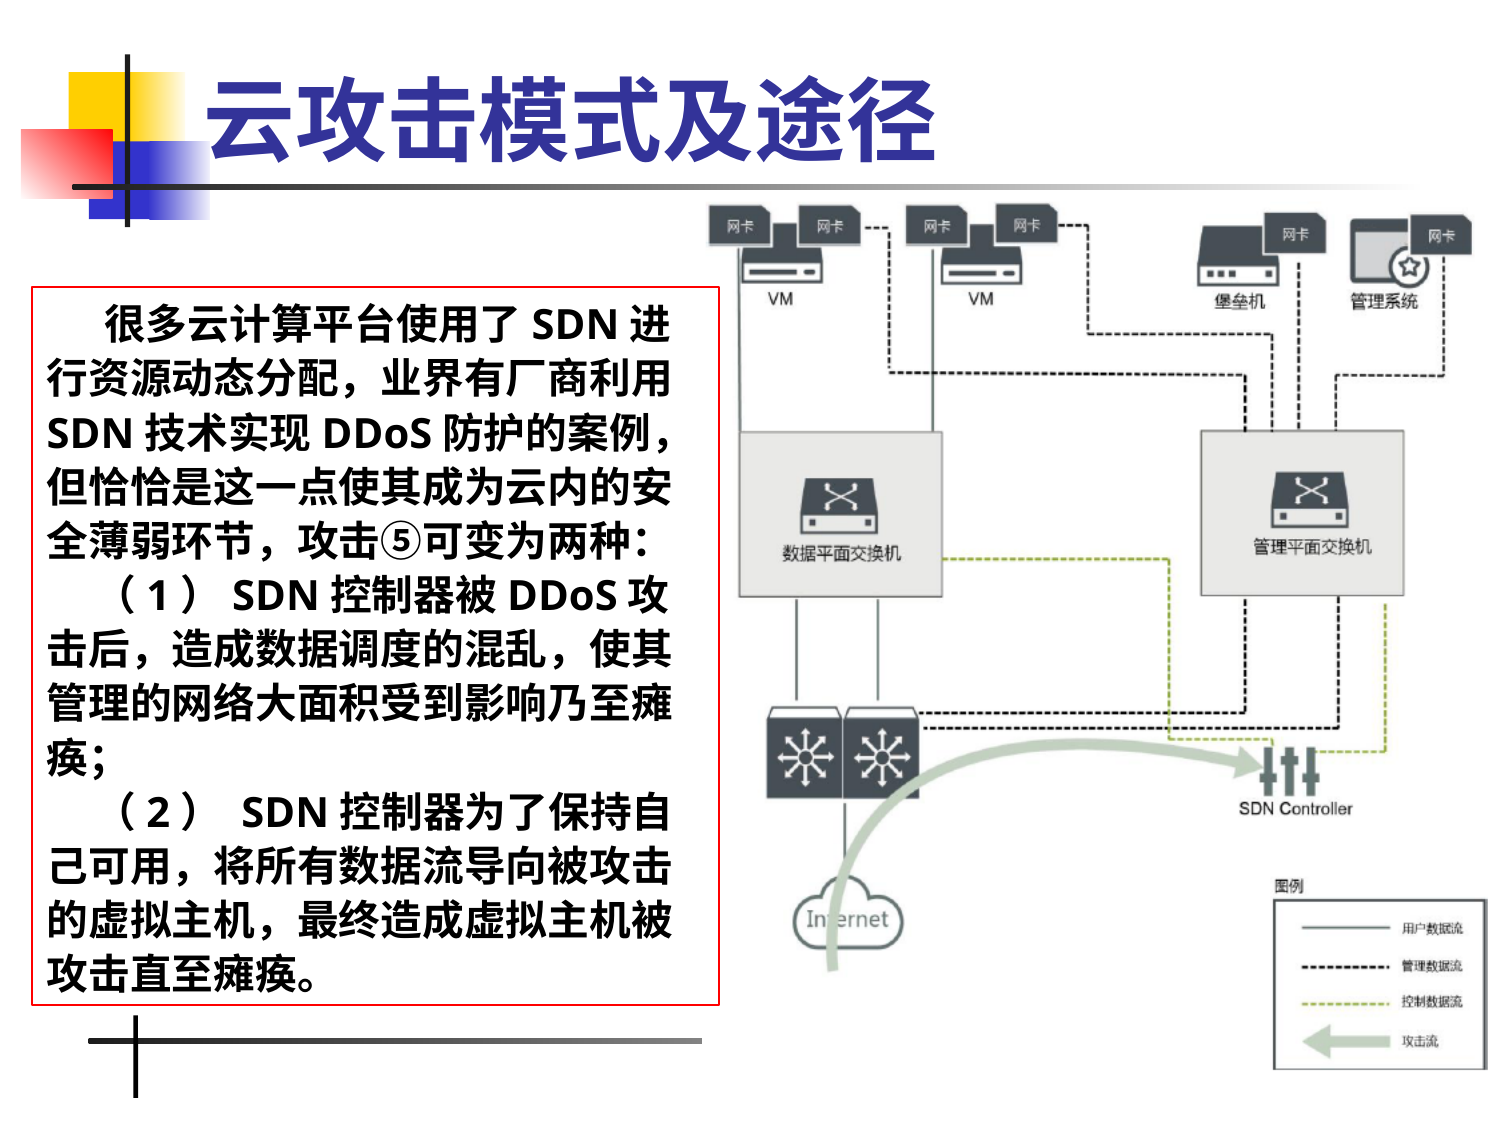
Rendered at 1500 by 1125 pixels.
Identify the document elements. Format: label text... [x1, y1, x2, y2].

text_box 很多云计算平台使用了SDN进行资源动态分配，业界有厂商利用SDN技术实现DDoS防护的案例，但恰恰是这一点使其成为云内的安全薄弱环节，攻击⑤可变为两种： （1）SDN控制器被DDoS攻击后，造成数据调度的混乱，使其管理的网络大面积受到影响乃至瘫痪； （2） SDN控制器为了保持自己可用，将所有数据流导向被攻击的虚拟主机，最终造成虚拟主机被攻击直至瘫痪。 [31, 286, 696, 1006]
title 云攻击模式及途径 [188, 23, 1468, 181]
picture [701, 195, 1500, 1084]
